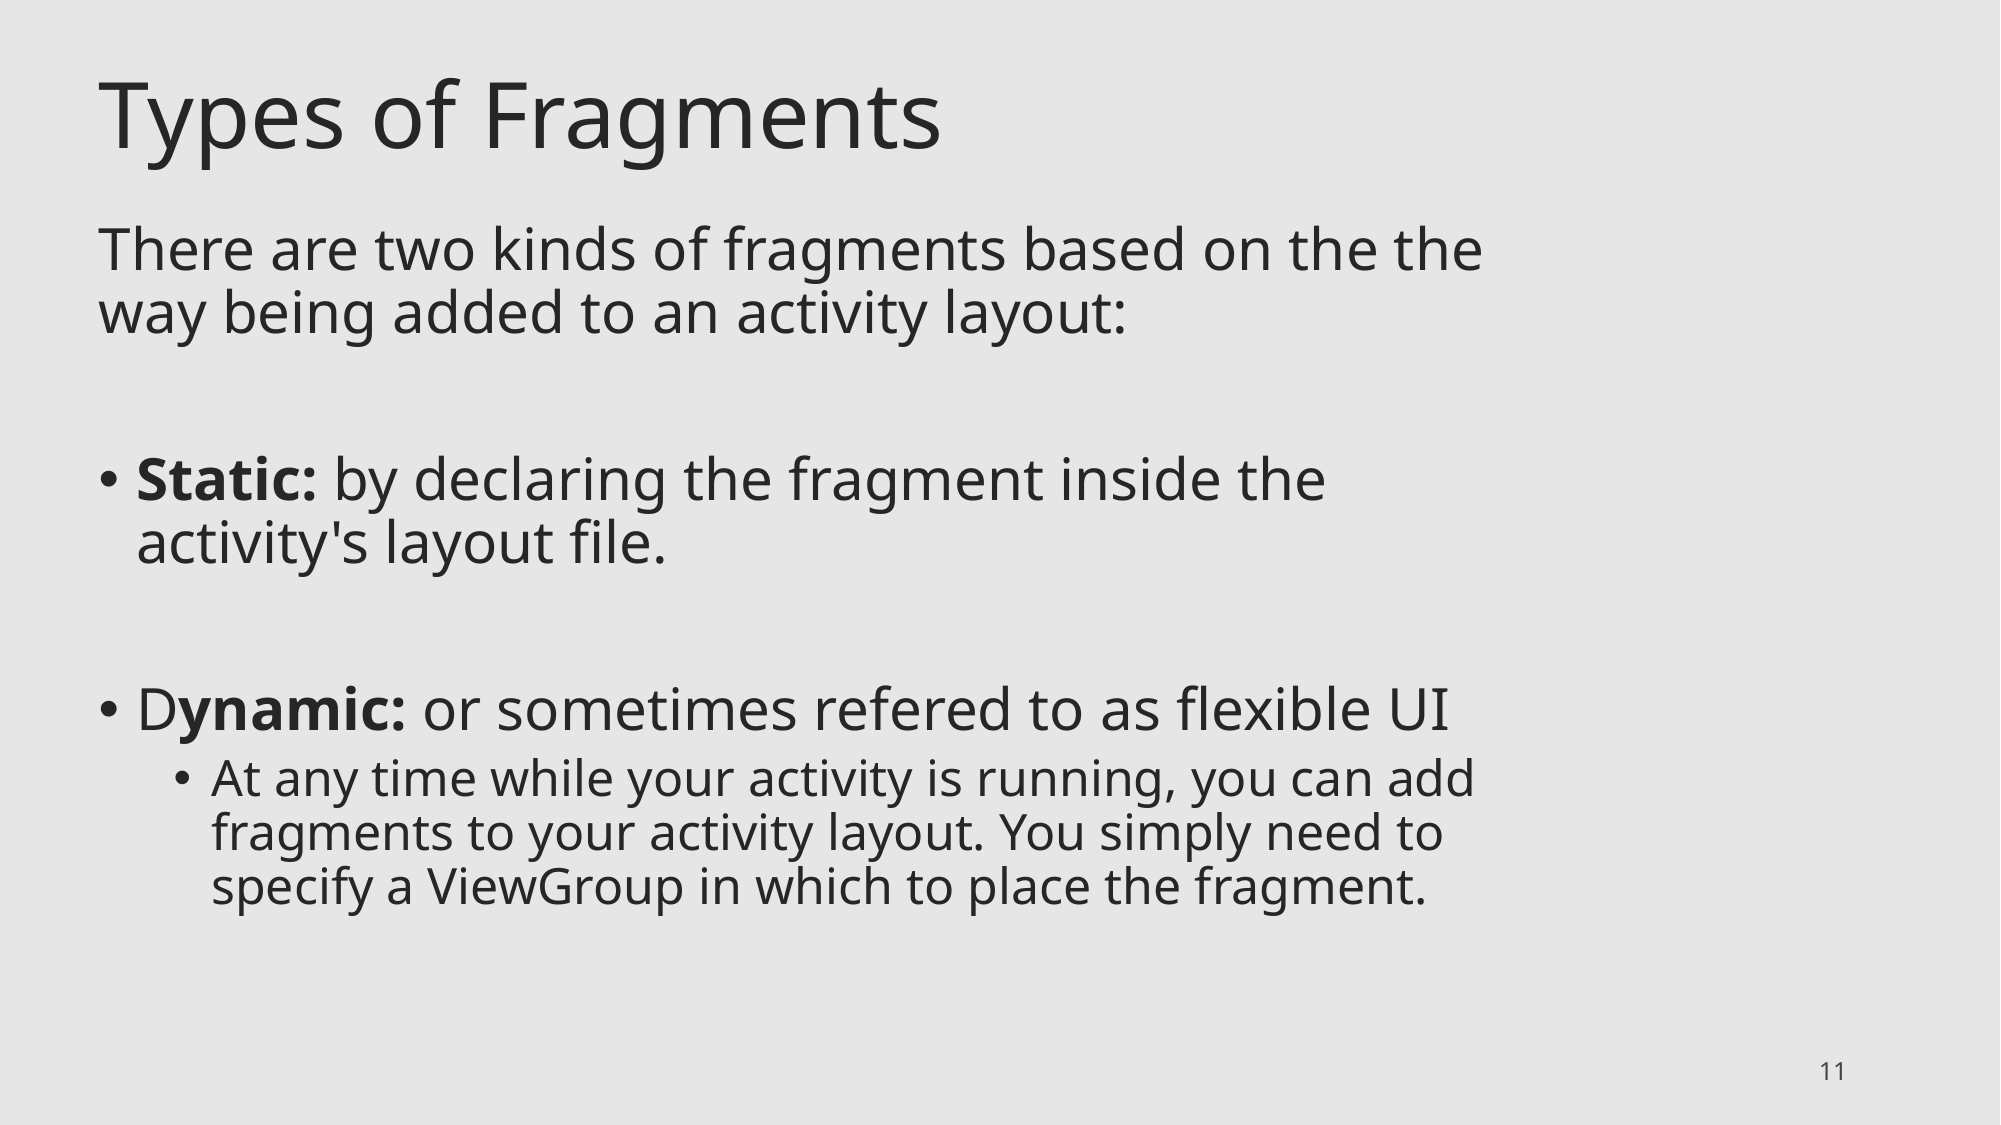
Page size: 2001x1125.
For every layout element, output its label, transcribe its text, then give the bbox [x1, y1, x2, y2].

slide_number 11 [1412, 1042, 1863, 1103]
list There are two kinds of fragments based on the the way being added to an activity layout: Static: by declaring the fragment inside the activity's layout file. Dynamic: or sometimes refered to as flexible UI At any time while your activity is running, you can add fragments to your activity layout. You simply need to specify a ViewGroup in which to place the fragment. [83, 212, 1575, 1000]
title Types of Fragments [83, 24, 1422, 212]
